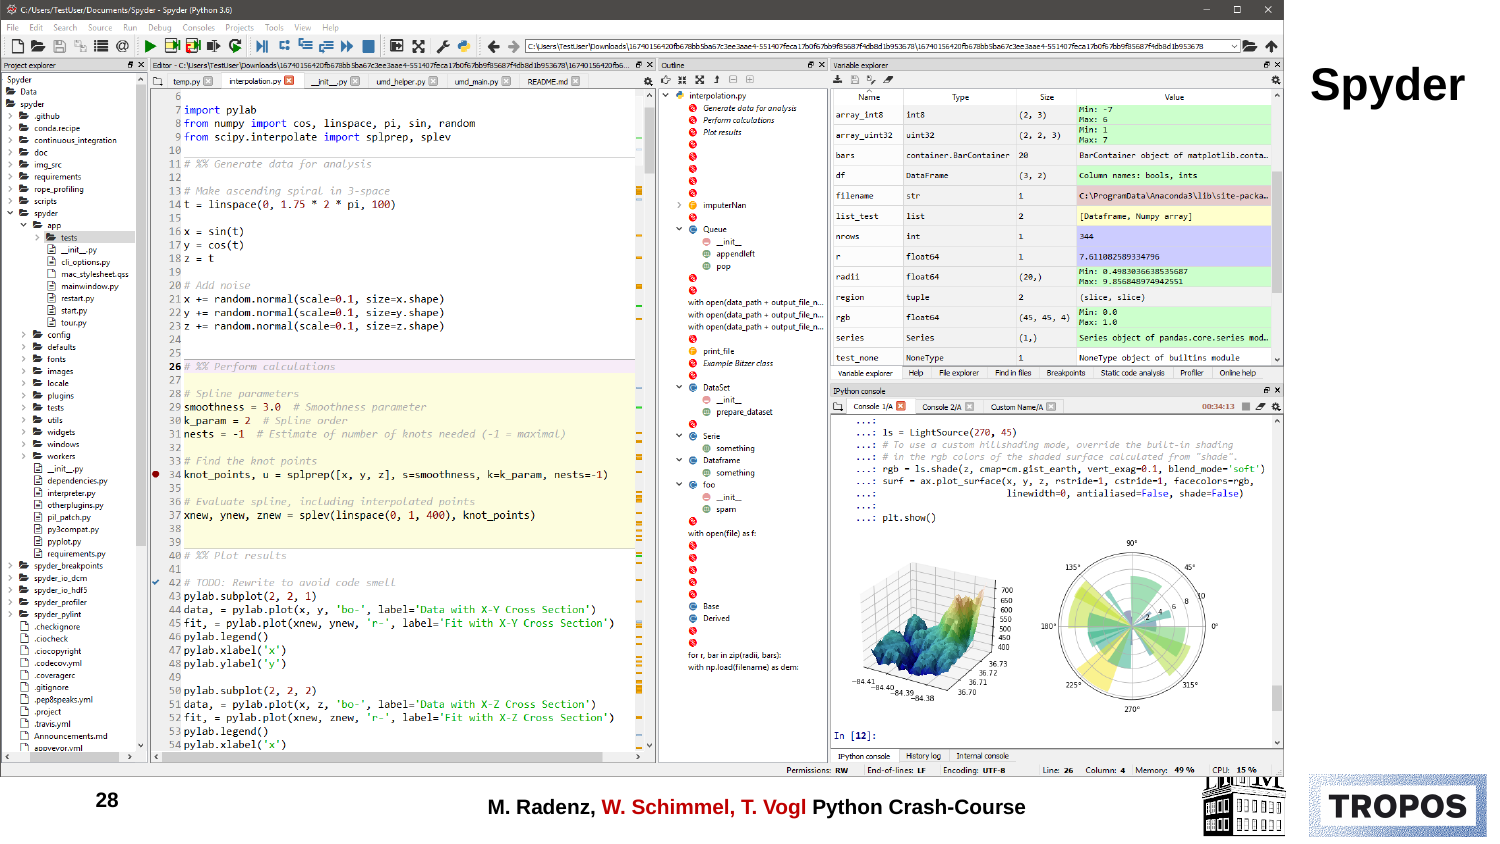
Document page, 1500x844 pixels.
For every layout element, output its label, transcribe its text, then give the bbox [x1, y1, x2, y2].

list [0, 0, 1284, 777]
picture [1202, 725, 1298, 844]
slide_number 28 [78, 785, 136, 822]
footer M. Radenz, W. Schimmel, T. Vogl Python Crash-Course [464, 785, 1049, 829]
picture [1309, 774, 1487, 837]
list Spyder [1310, 54, 1500, 144]
